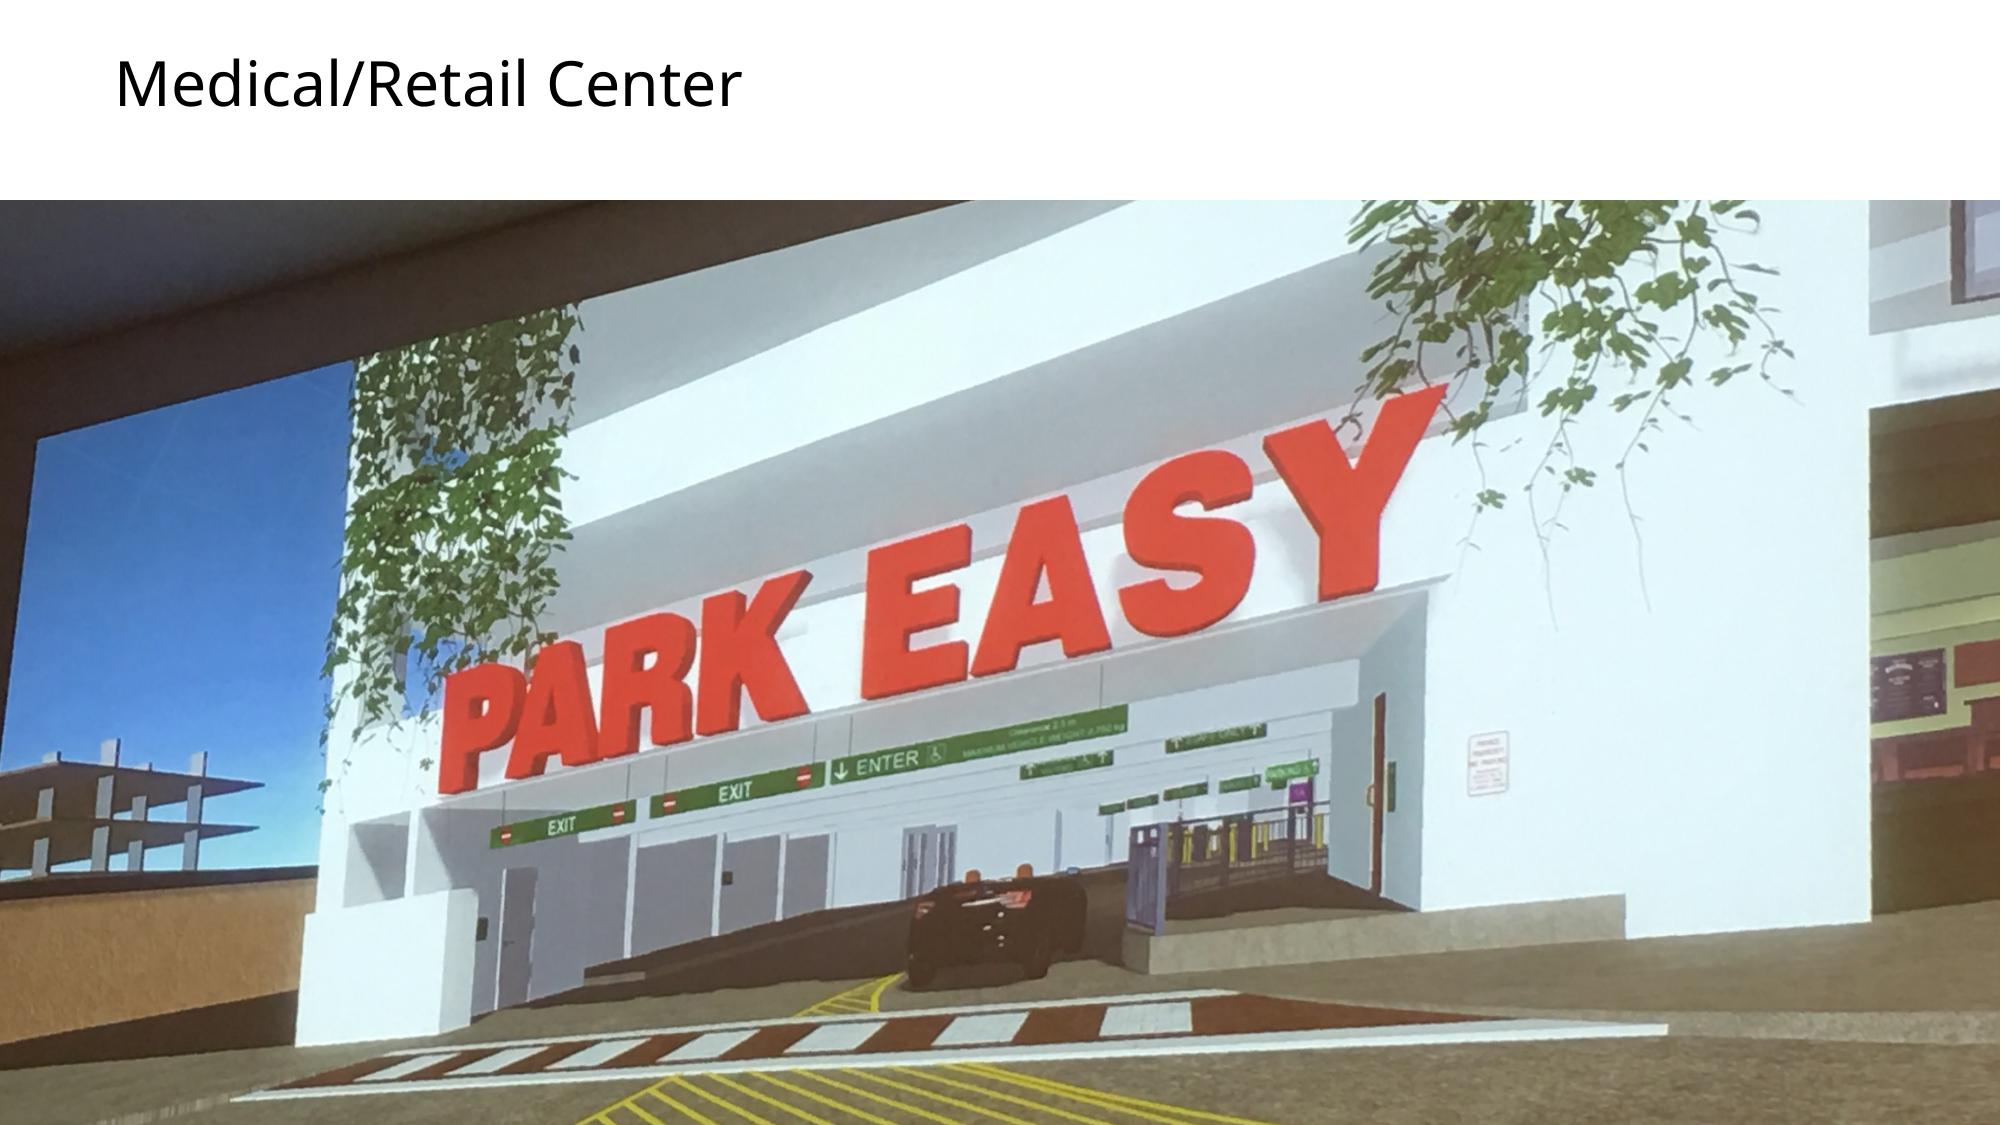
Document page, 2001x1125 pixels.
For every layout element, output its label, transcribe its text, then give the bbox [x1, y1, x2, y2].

picture [0, 199, 2000, 1125]
list Medical/Retail Center [99, 45, 1900, 99]
